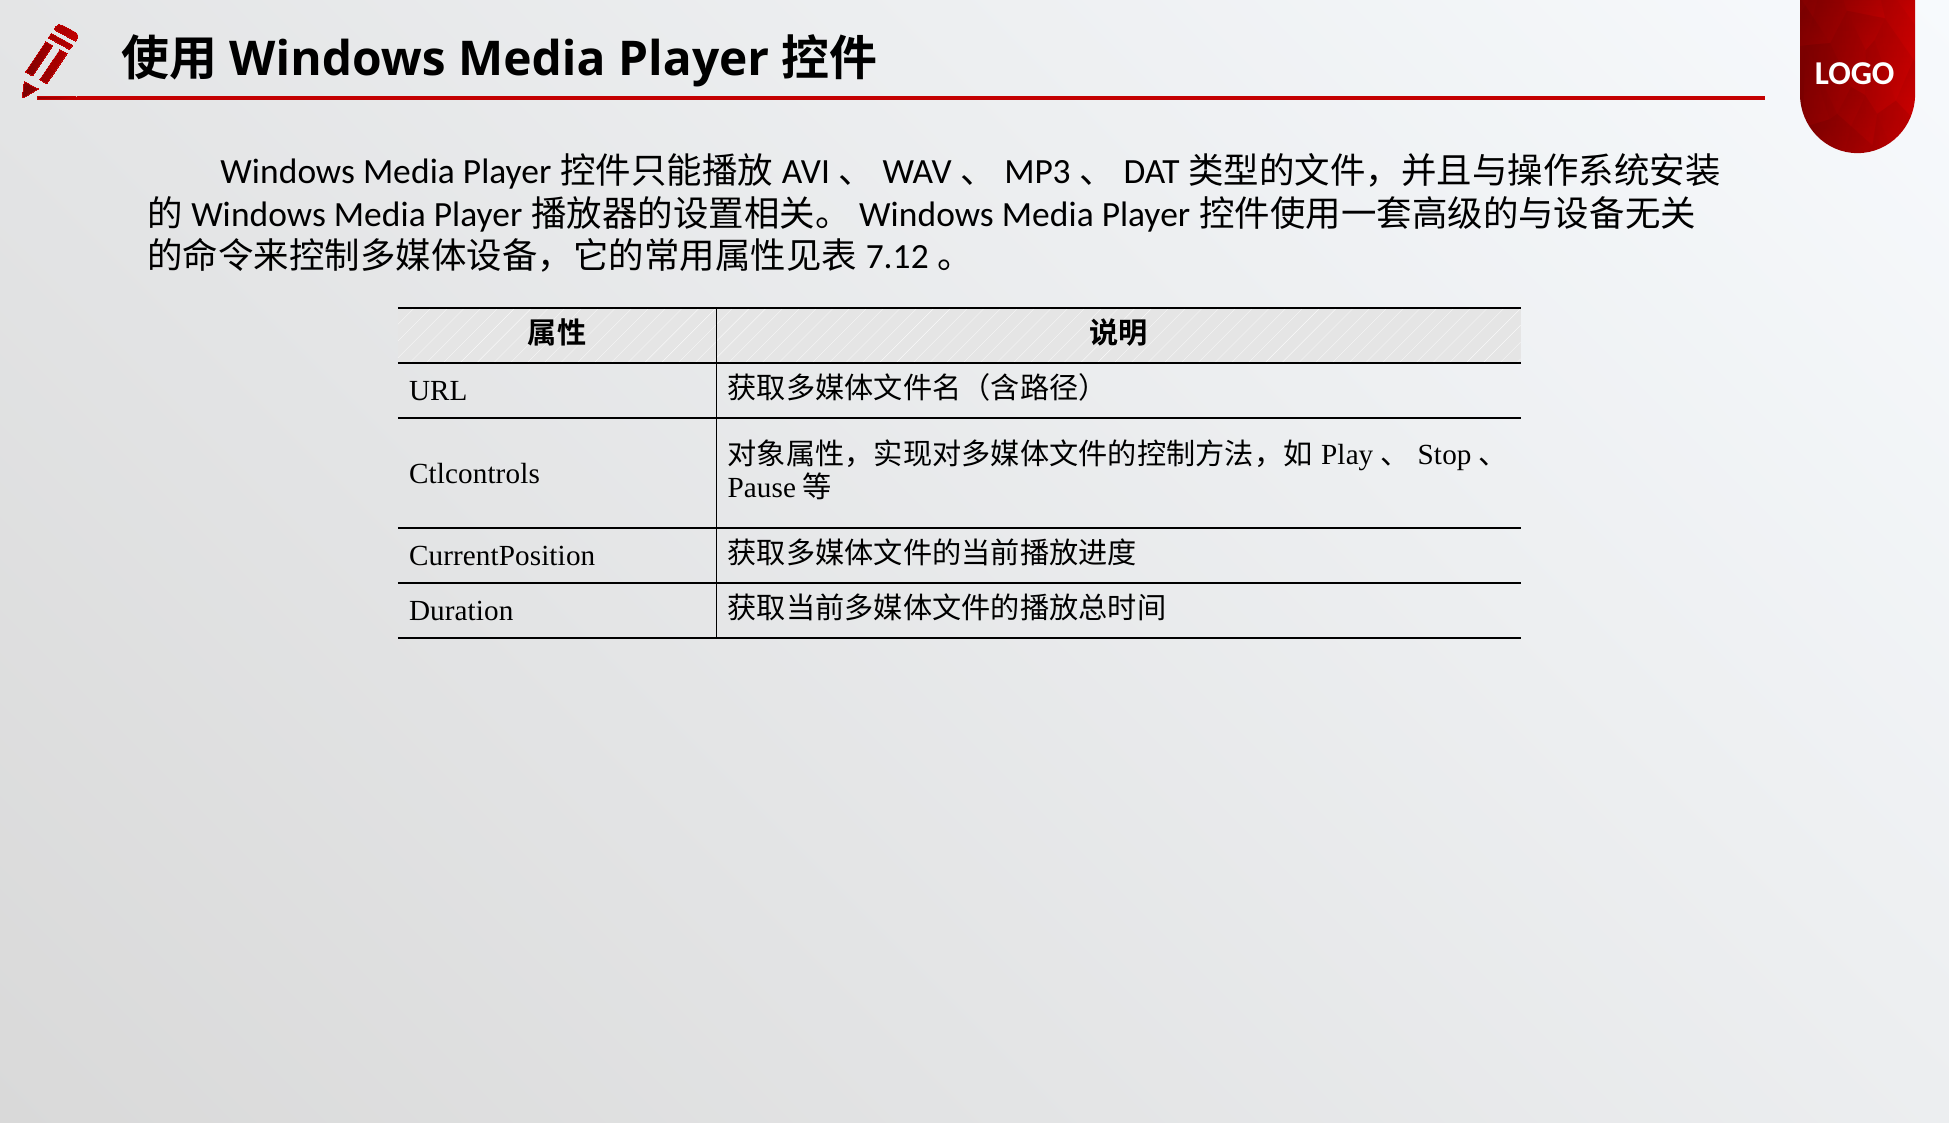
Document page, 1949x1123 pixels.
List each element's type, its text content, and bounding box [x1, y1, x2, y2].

table_header 说明 [717, 309, 1521, 362]
table_cell 获取多媒体文件的当前播放进度 [717, 529, 1521, 582]
table_cell 获取当前多媒体文件的播放总时间 [717, 584, 1521, 637]
picture [54, 24, 78, 41]
table_cell Ctlcontrols [398, 419, 716, 527]
text_box 使用Windows Media Player控件 [101, 17, 960, 95]
table_cell CurrentPosition [398, 529, 716, 582]
table_cell URL [398, 364, 716, 417]
picture [22, 82, 37, 97]
picture [40, 50, 67, 83]
picture [26, 42, 52, 75]
picture [48, 33, 73, 49]
table_cell Duration [398, 584, 716, 637]
text_box Windows Media Player控件只能播放AVI、WAV、MP3、DAT类型的文件，并且与操作系统安装的Windows Media Player播放器的设置相关。Windows Media Player控件使用一套高级的与设备无关的命令来控制多媒体设备，它的常用属性见表7.12。 [132, 141, 1738, 284]
table_cell 对象属性，实现对多媒体文件的控制方法，如Play、Stop、Pause等 [717, 419, 1521, 527]
picture [1800, 0, 1916, 154]
table_cell 获取多媒体文件名（含路径） [717, 364, 1521, 417]
table_header 属性 [398, 309, 716, 362]
